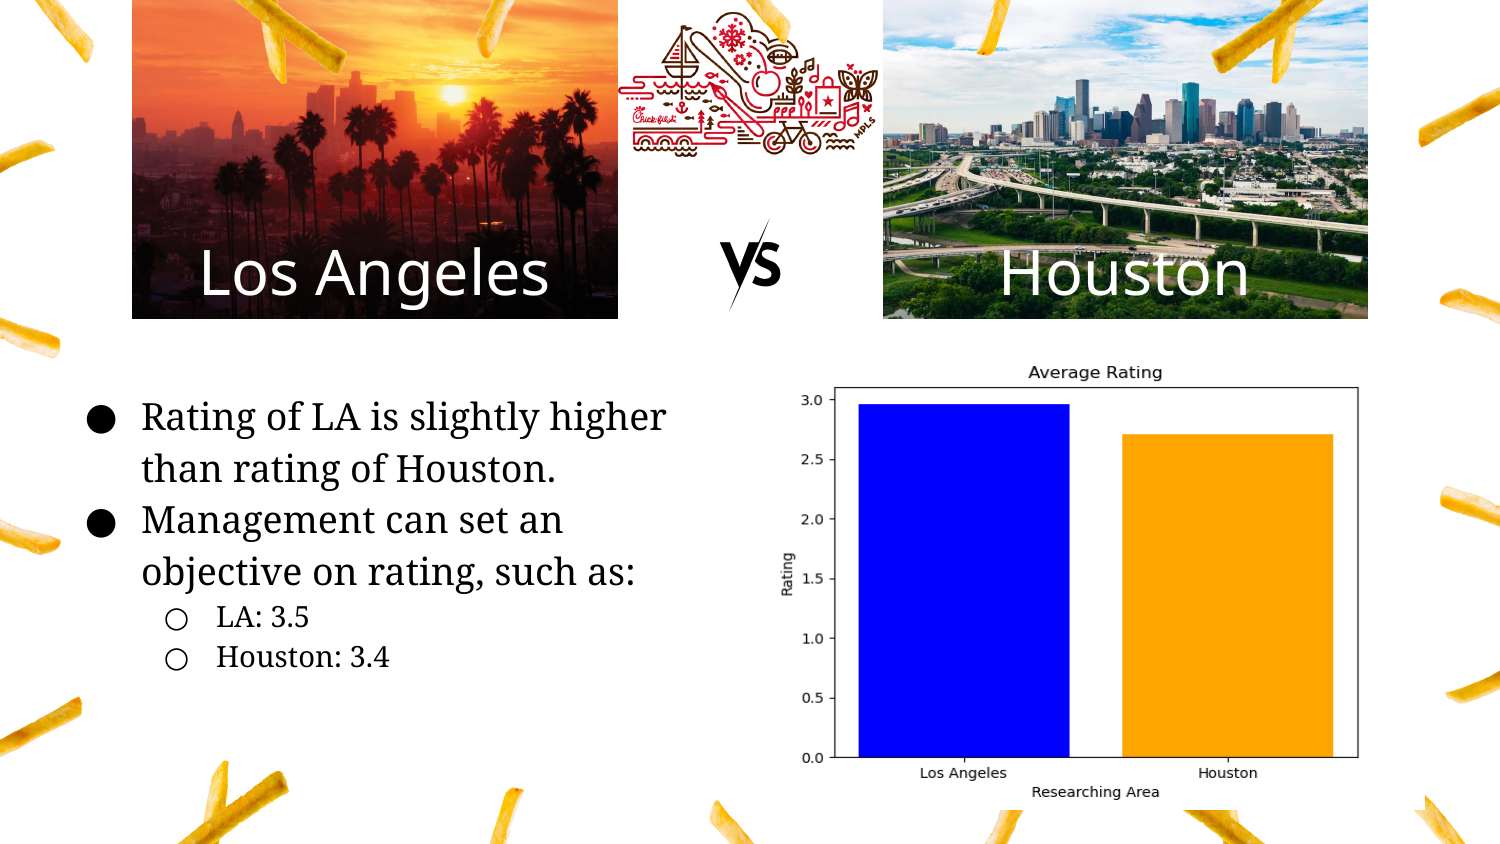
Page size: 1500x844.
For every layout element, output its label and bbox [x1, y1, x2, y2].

text_box [0, 0, 1500, 844]
picture [749, 329, 1426, 811]
